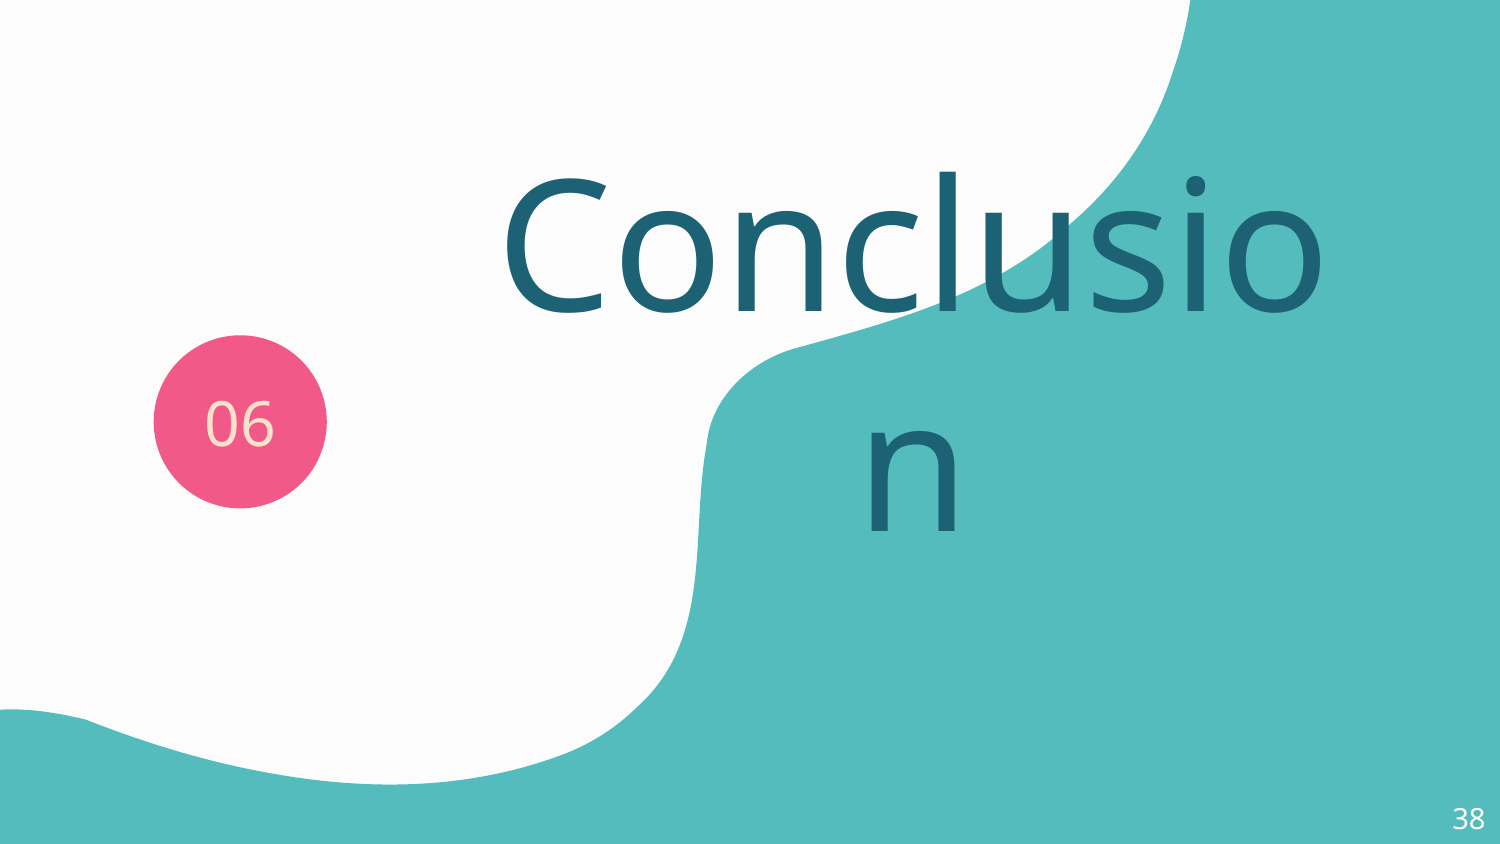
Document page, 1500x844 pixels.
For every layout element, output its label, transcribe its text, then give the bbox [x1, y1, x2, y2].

text_box 38 [1437, 793, 1500, 843]
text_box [153, 334, 328, 509]
title Conclusion [480, 260, 1347, 583]
